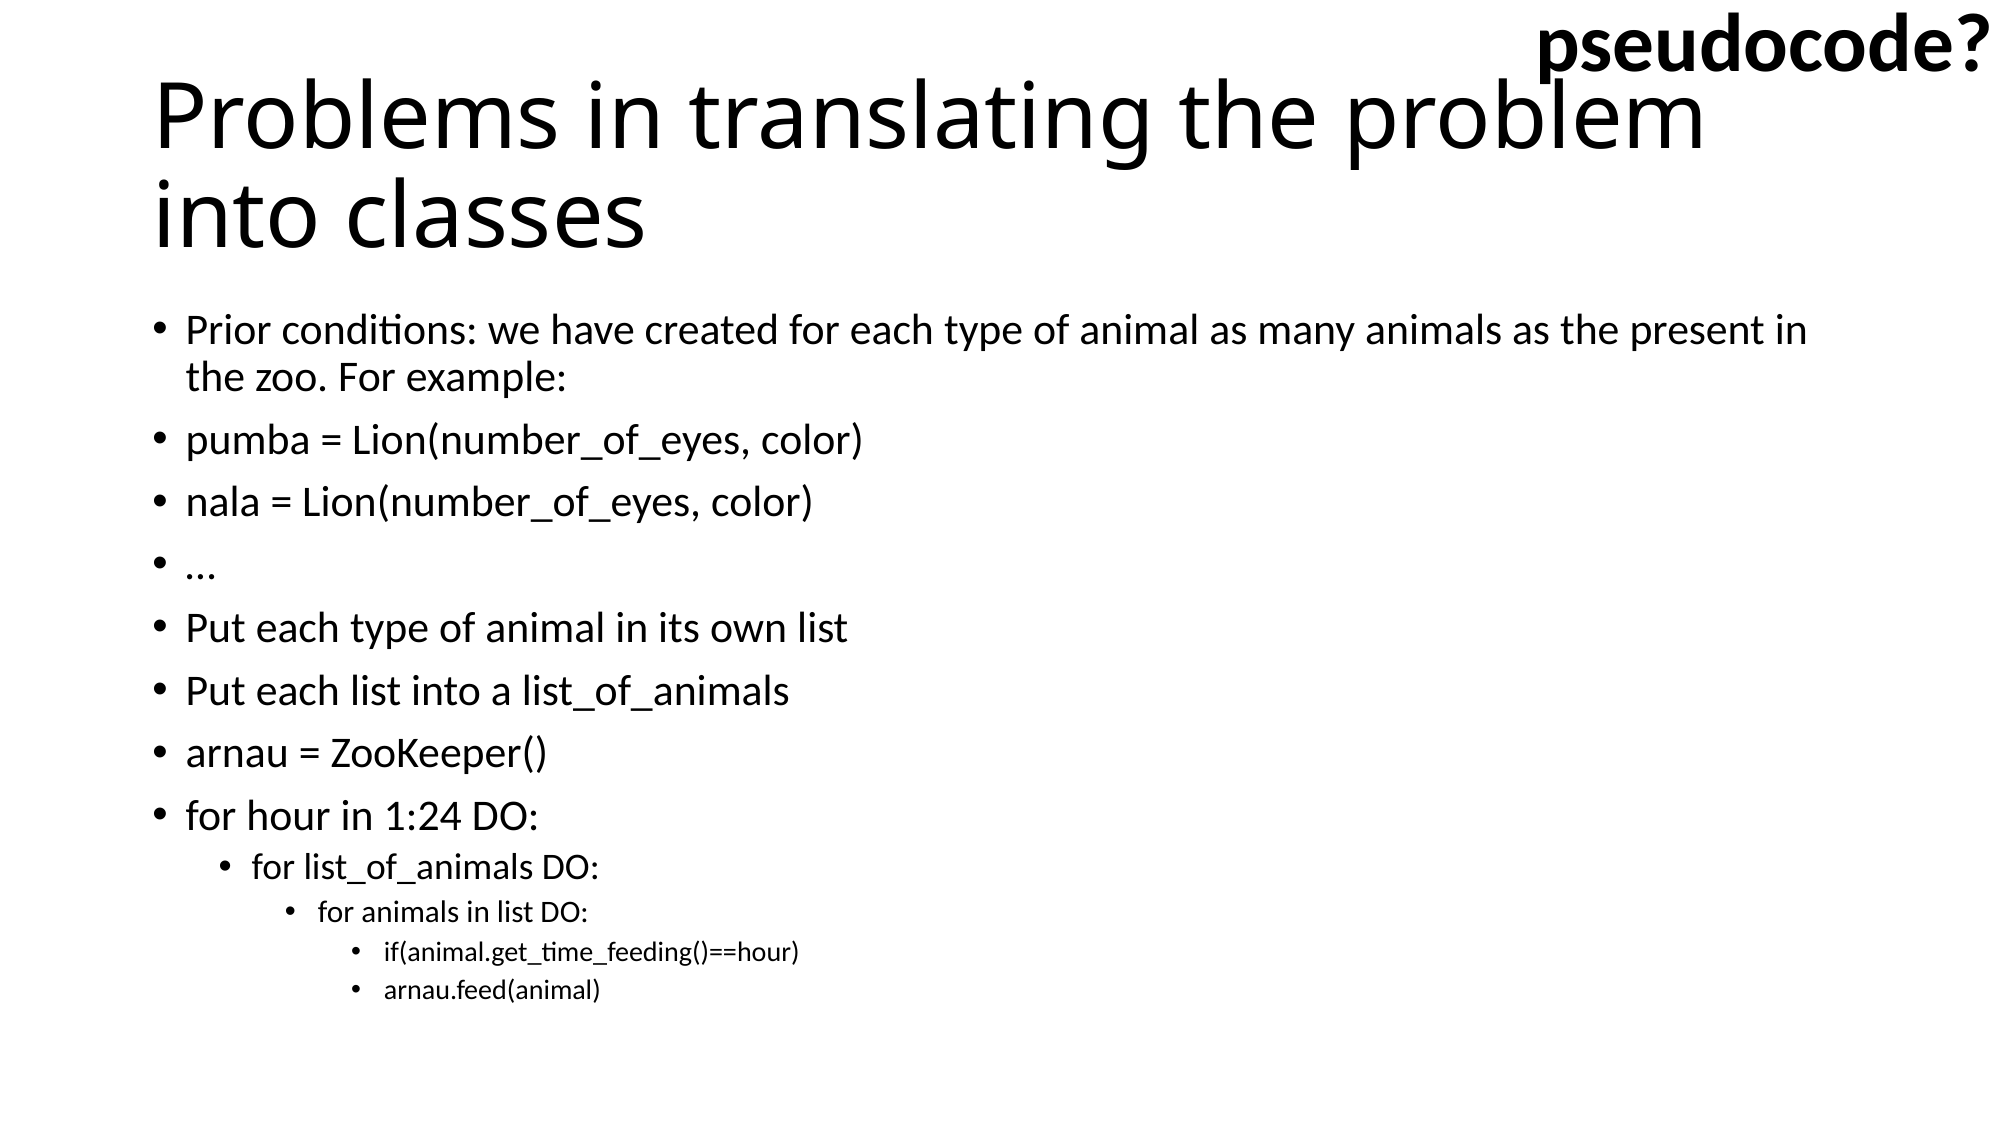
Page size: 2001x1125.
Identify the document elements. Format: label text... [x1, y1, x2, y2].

list Prior conditions: we have created for each type of animal as many animals as the present in the zoo. For example: pumba = Lion(number_of_eyes, color) nala = Lion(number_of_eyes, color) … Put each type of animal in its own list Put each list into a list_of_animals arnau = ZooKeeper() for hour in 1:24 DO: for list_of_animals DO: for animals in list DO: if(animal.get_time_feeding()==hour) arnau.feed(animal) [137, 299, 1863, 1014]
text_box pseudocode? [1520, 0, 2000, 96]
title Problems in translating the problem into classes [137, 59, 1863, 278]
